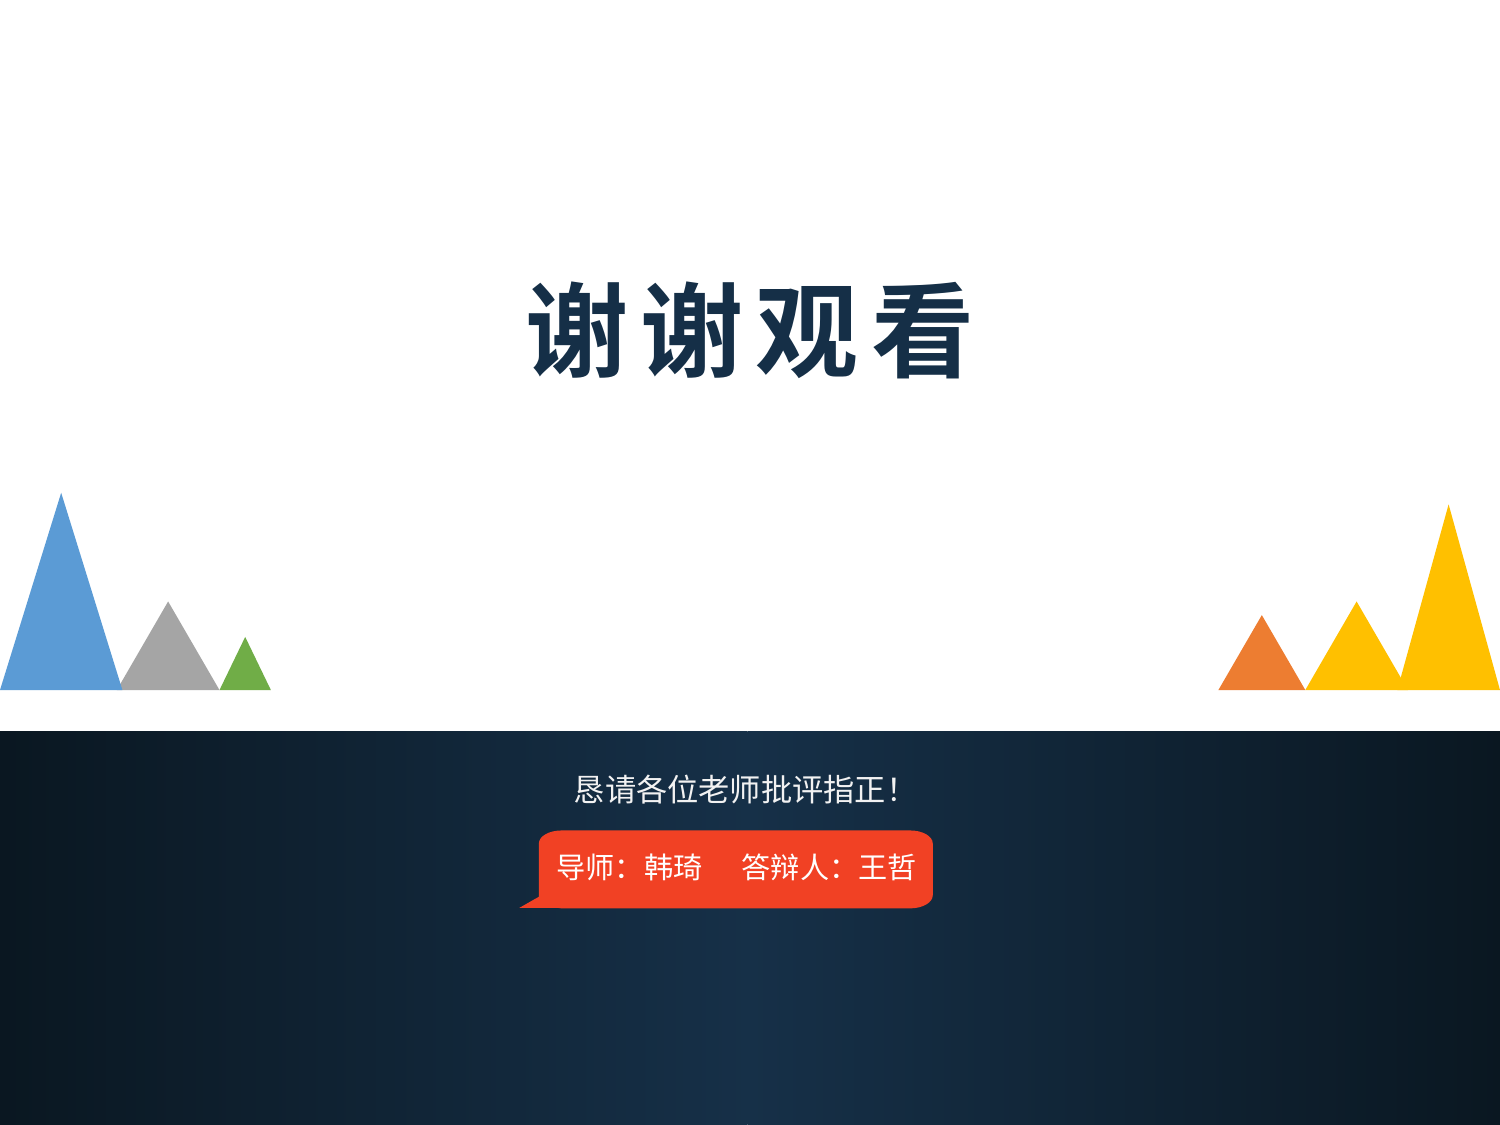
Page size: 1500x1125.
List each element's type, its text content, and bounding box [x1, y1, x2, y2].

text_box [217, 634, 273, 692]
text_box 恳请各位老师批评指正！ [562, 745, 938, 813]
text_box [121, 599, 219, 692]
text_box [0, 489, 124, 692]
text_box [538, 829, 934, 842]
text_box [1395, 500, 1500, 692]
text_box [518, 892, 934, 910]
text_box 谢谢观看 [476, 261, 1024, 397]
text_box [1216, 613, 1305, 692]
text_box [1303, 599, 1400, 692]
text_box 导师：韩琦 答辩人：王哲 [512, 842, 961, 892]
